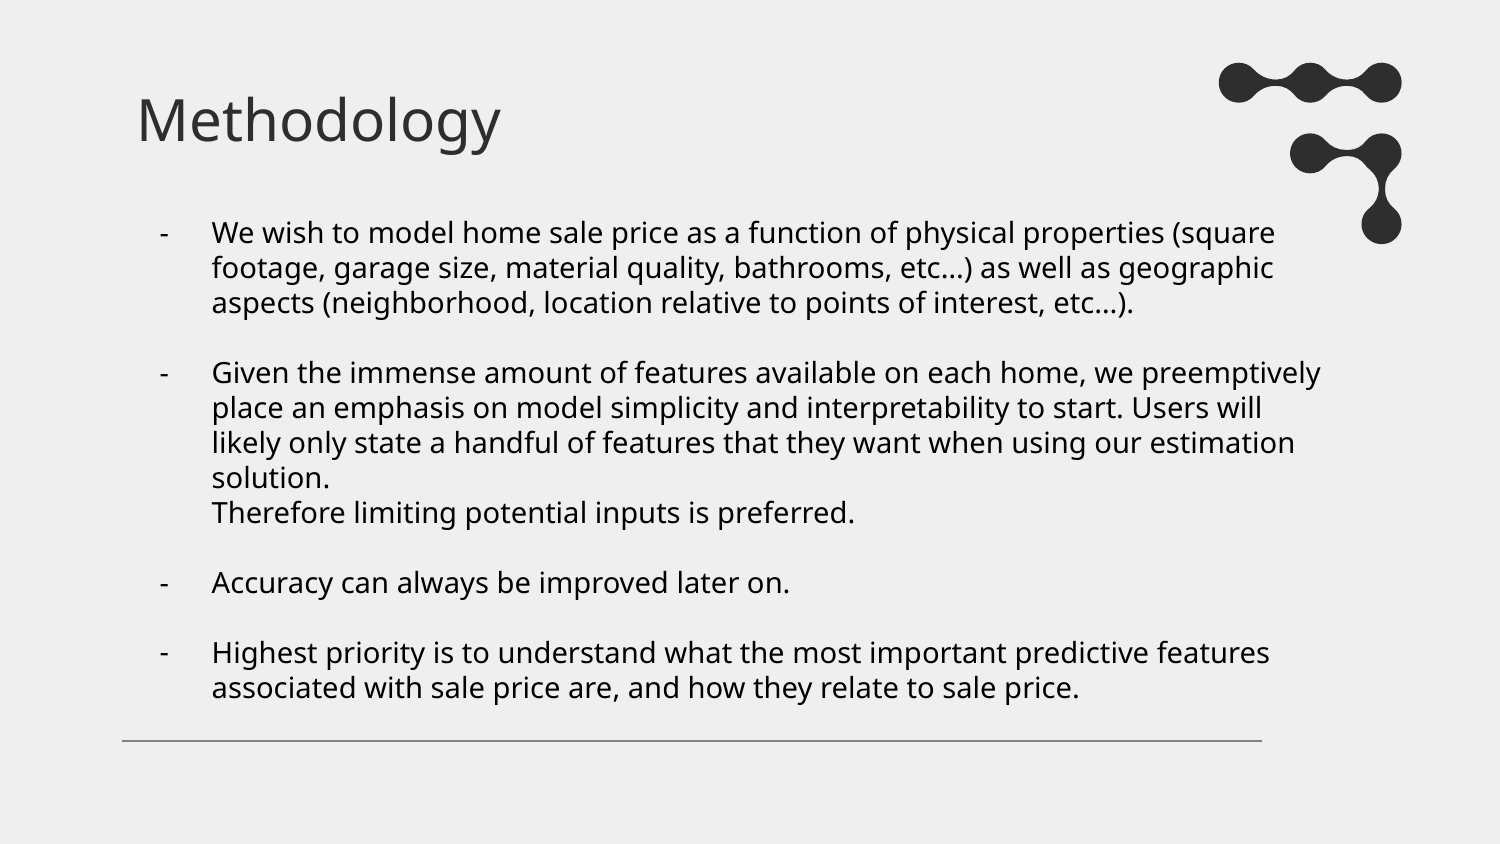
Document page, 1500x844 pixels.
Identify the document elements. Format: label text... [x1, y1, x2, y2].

text_box We wish to model home sale price as a function of physical properties (square footage, garage size, material quality, bathrooms, etc…) as well as geographic aspects (neighborhood, location relative to points of interest, etc…). Given the immense amount of features available on each home, we preemptively place an emphasis on model simplicity and interpretability to start. Users will likely only state a handful of features that they want when using our estimation solution. Therefore limiting potential inputs is preferred. Accuracy can always be improved later on. Highest priority is to understand what the most important predictive features associated with sale price are, and how they relate to sale price. [121, 199, 1349, 844]
title Methodology [121, 86, 1103, 150]
